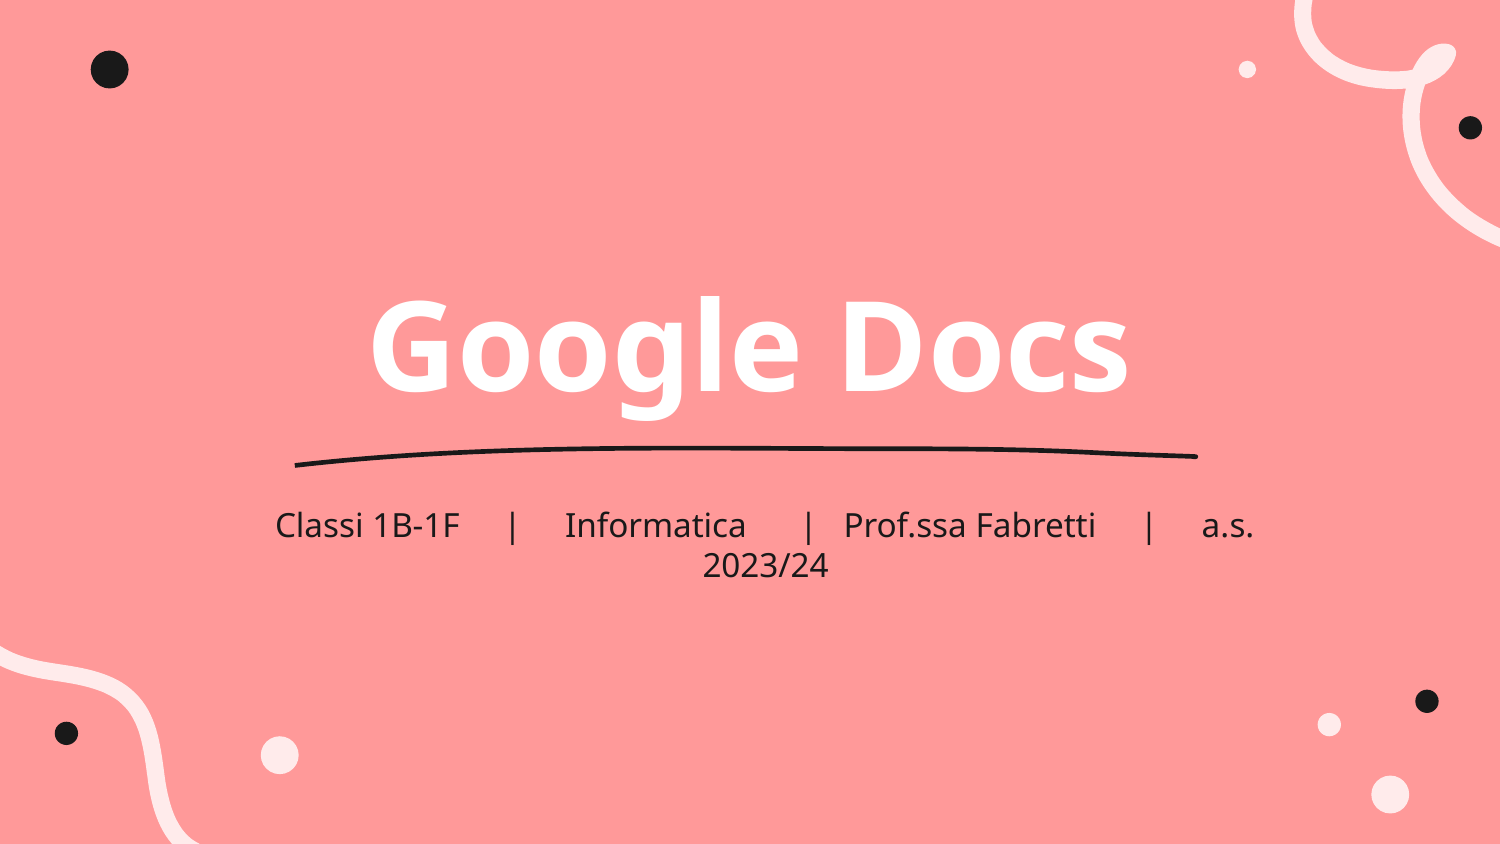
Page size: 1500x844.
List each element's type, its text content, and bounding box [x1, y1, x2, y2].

title Google Docs [245, 568, 1255, 634]
subtitle Classi 1B-1F | Informatica | Prof.ssa Fabretti | a.s. 2023/24 [213, 489, 1318, 568]
title Google Docs [245, 280, 1255, 489]
text_box [1317, 712, 1341, 737]
